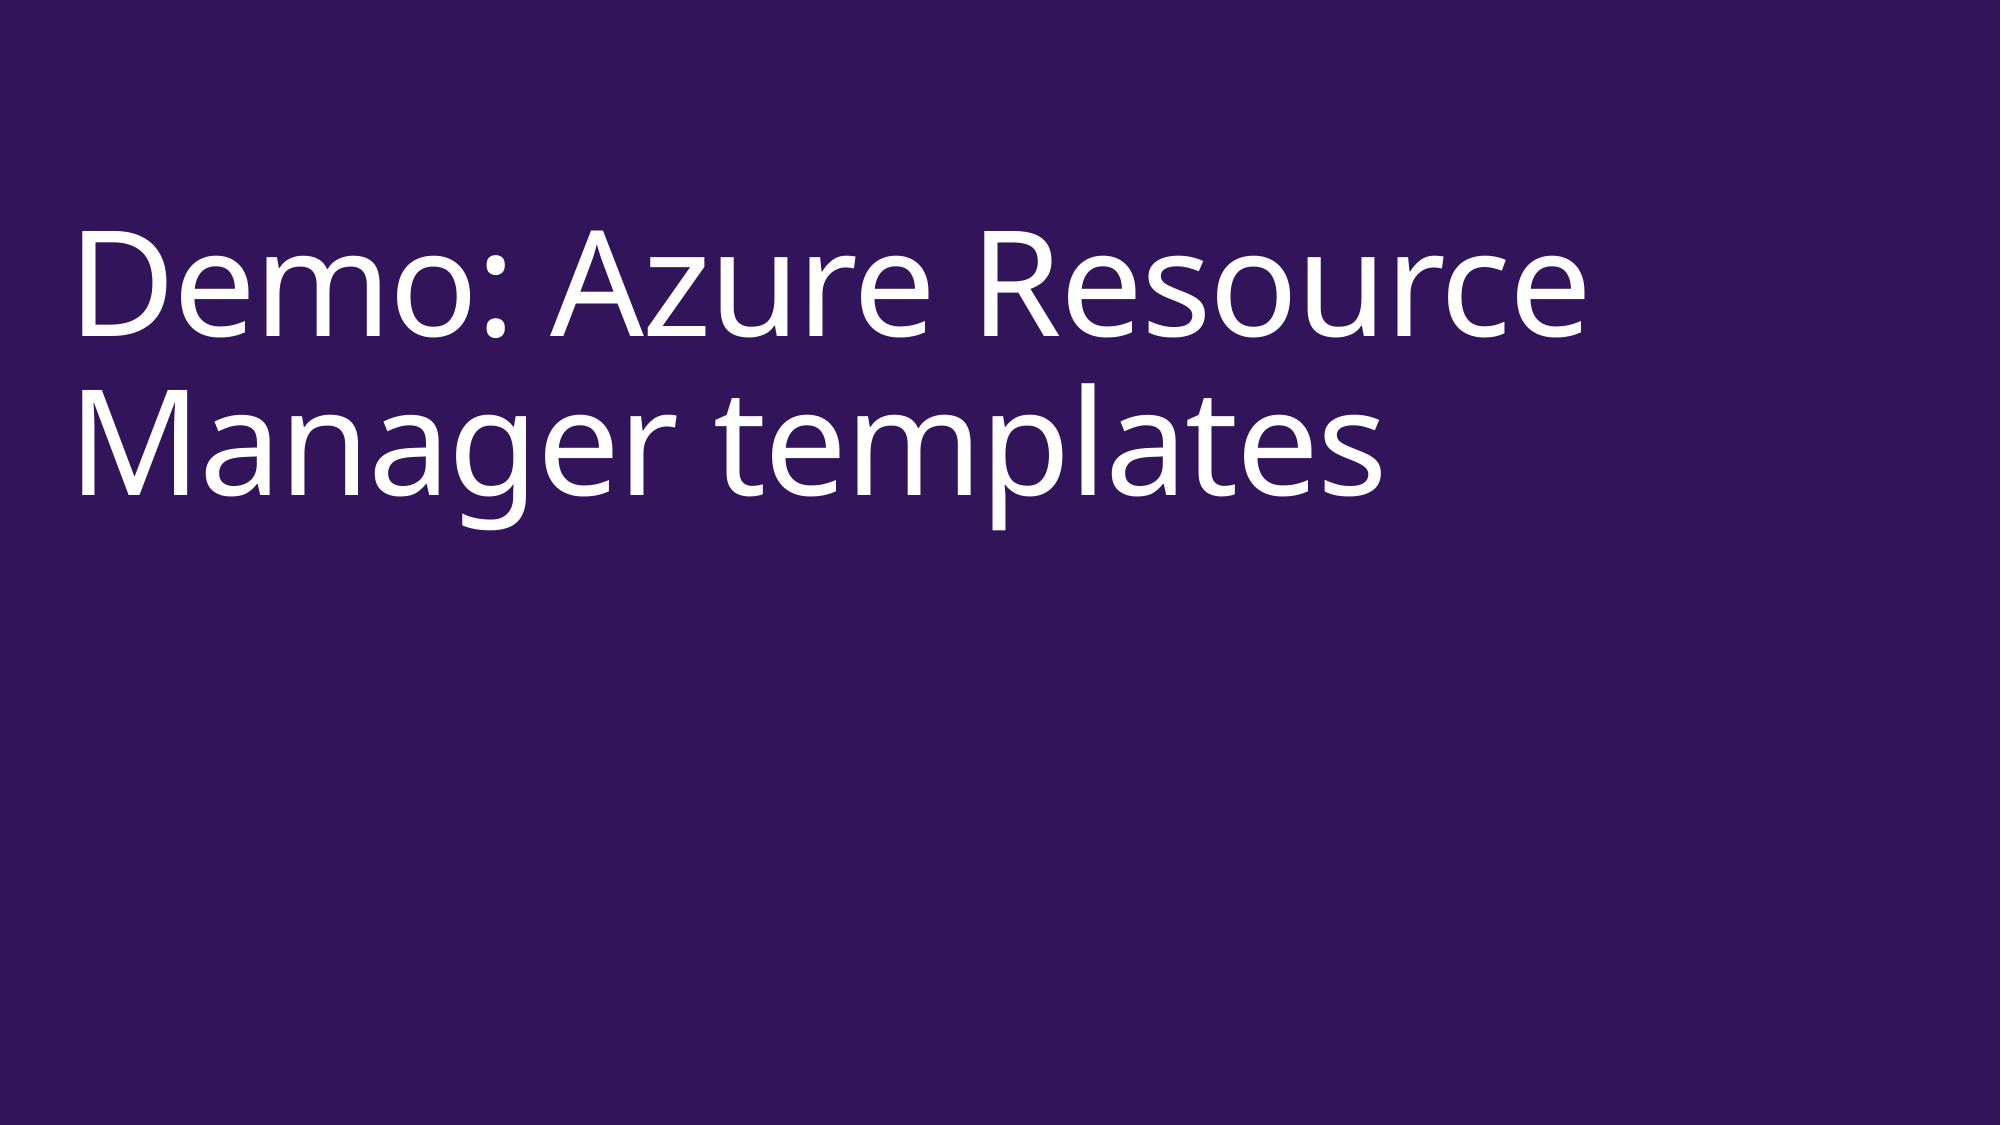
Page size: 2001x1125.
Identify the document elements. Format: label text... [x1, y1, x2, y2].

title Demo: Azure Resource Manager templates [44, 194, 1662, 638]
